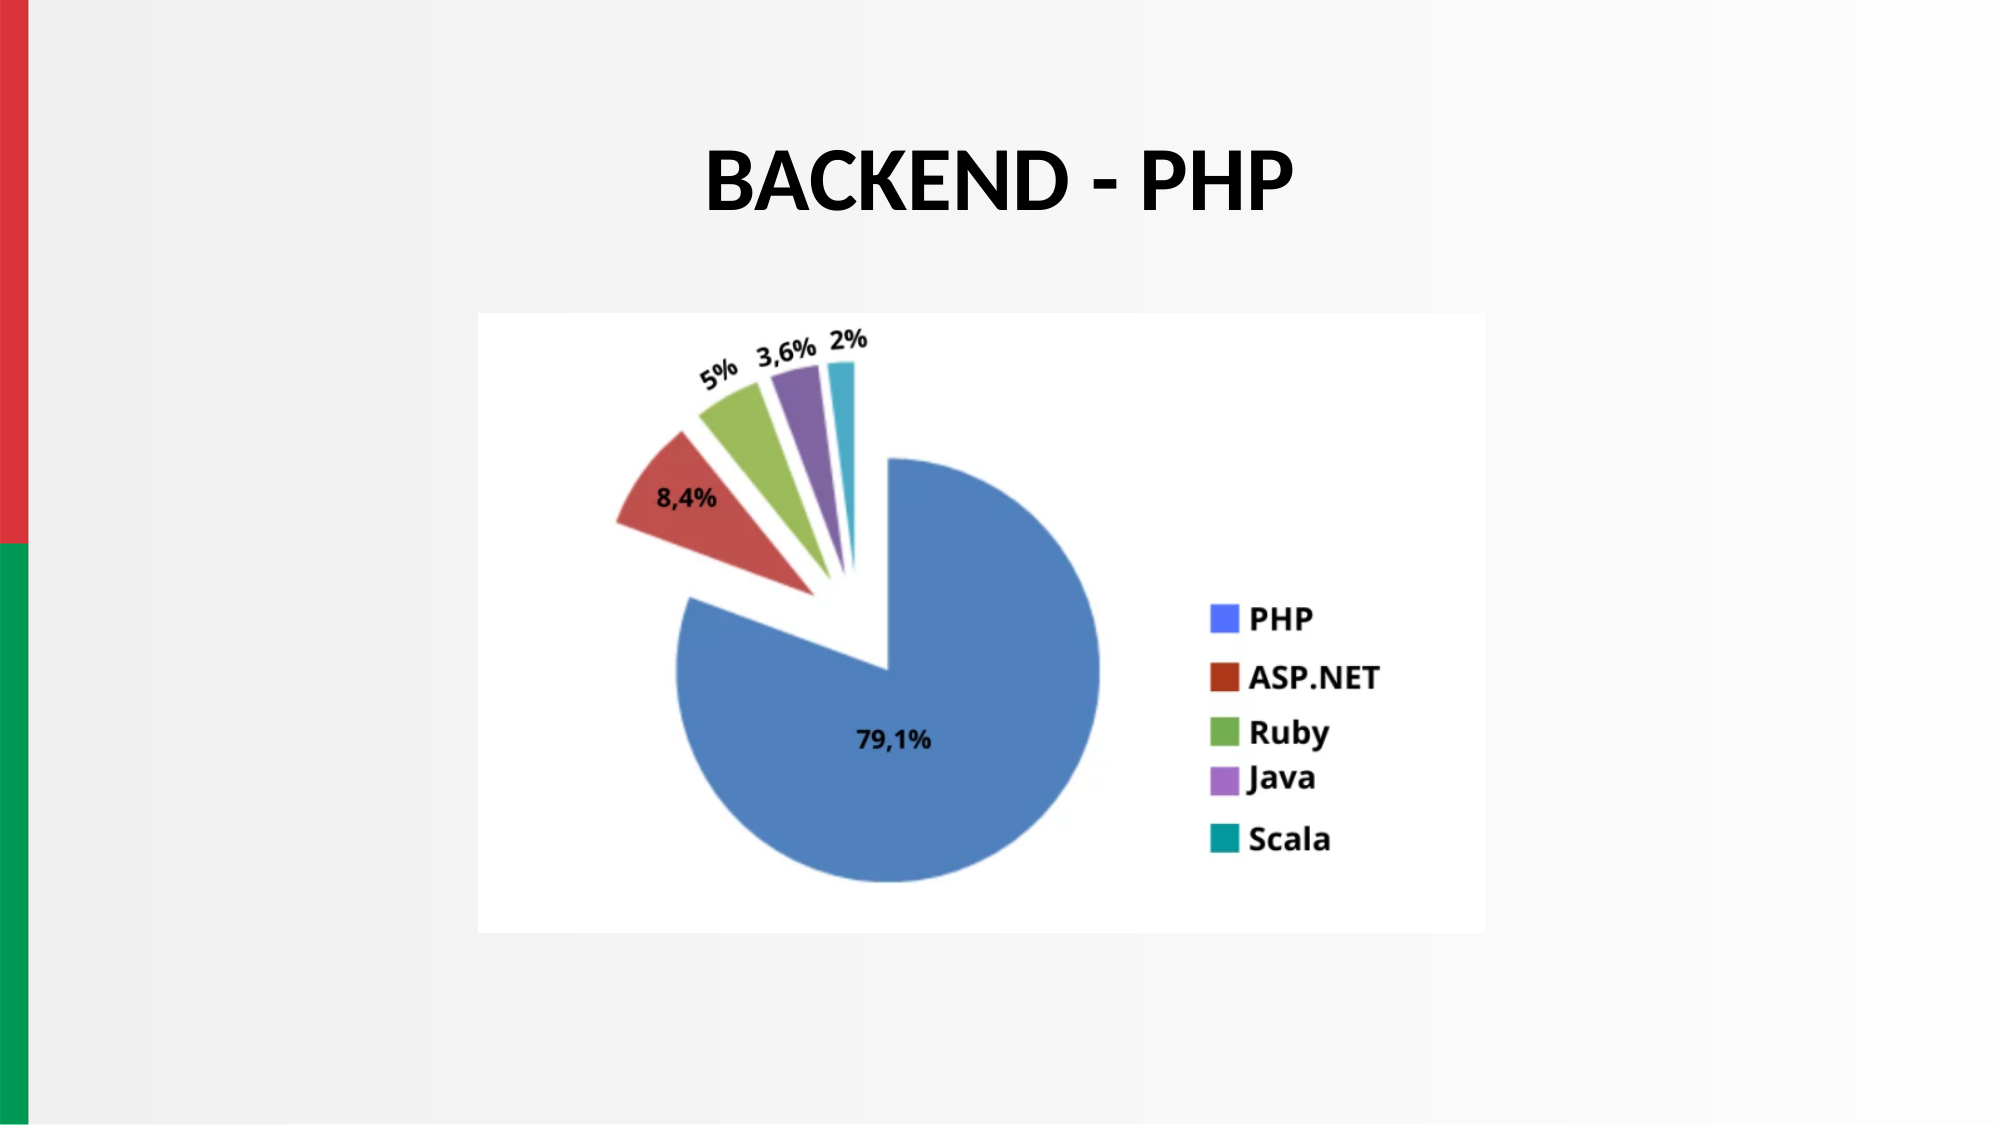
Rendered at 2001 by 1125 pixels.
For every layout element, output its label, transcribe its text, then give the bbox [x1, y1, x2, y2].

picture [0, 0, 2001, 1125]
title BACKEND - PHP [237, 95, 1763, 268]
